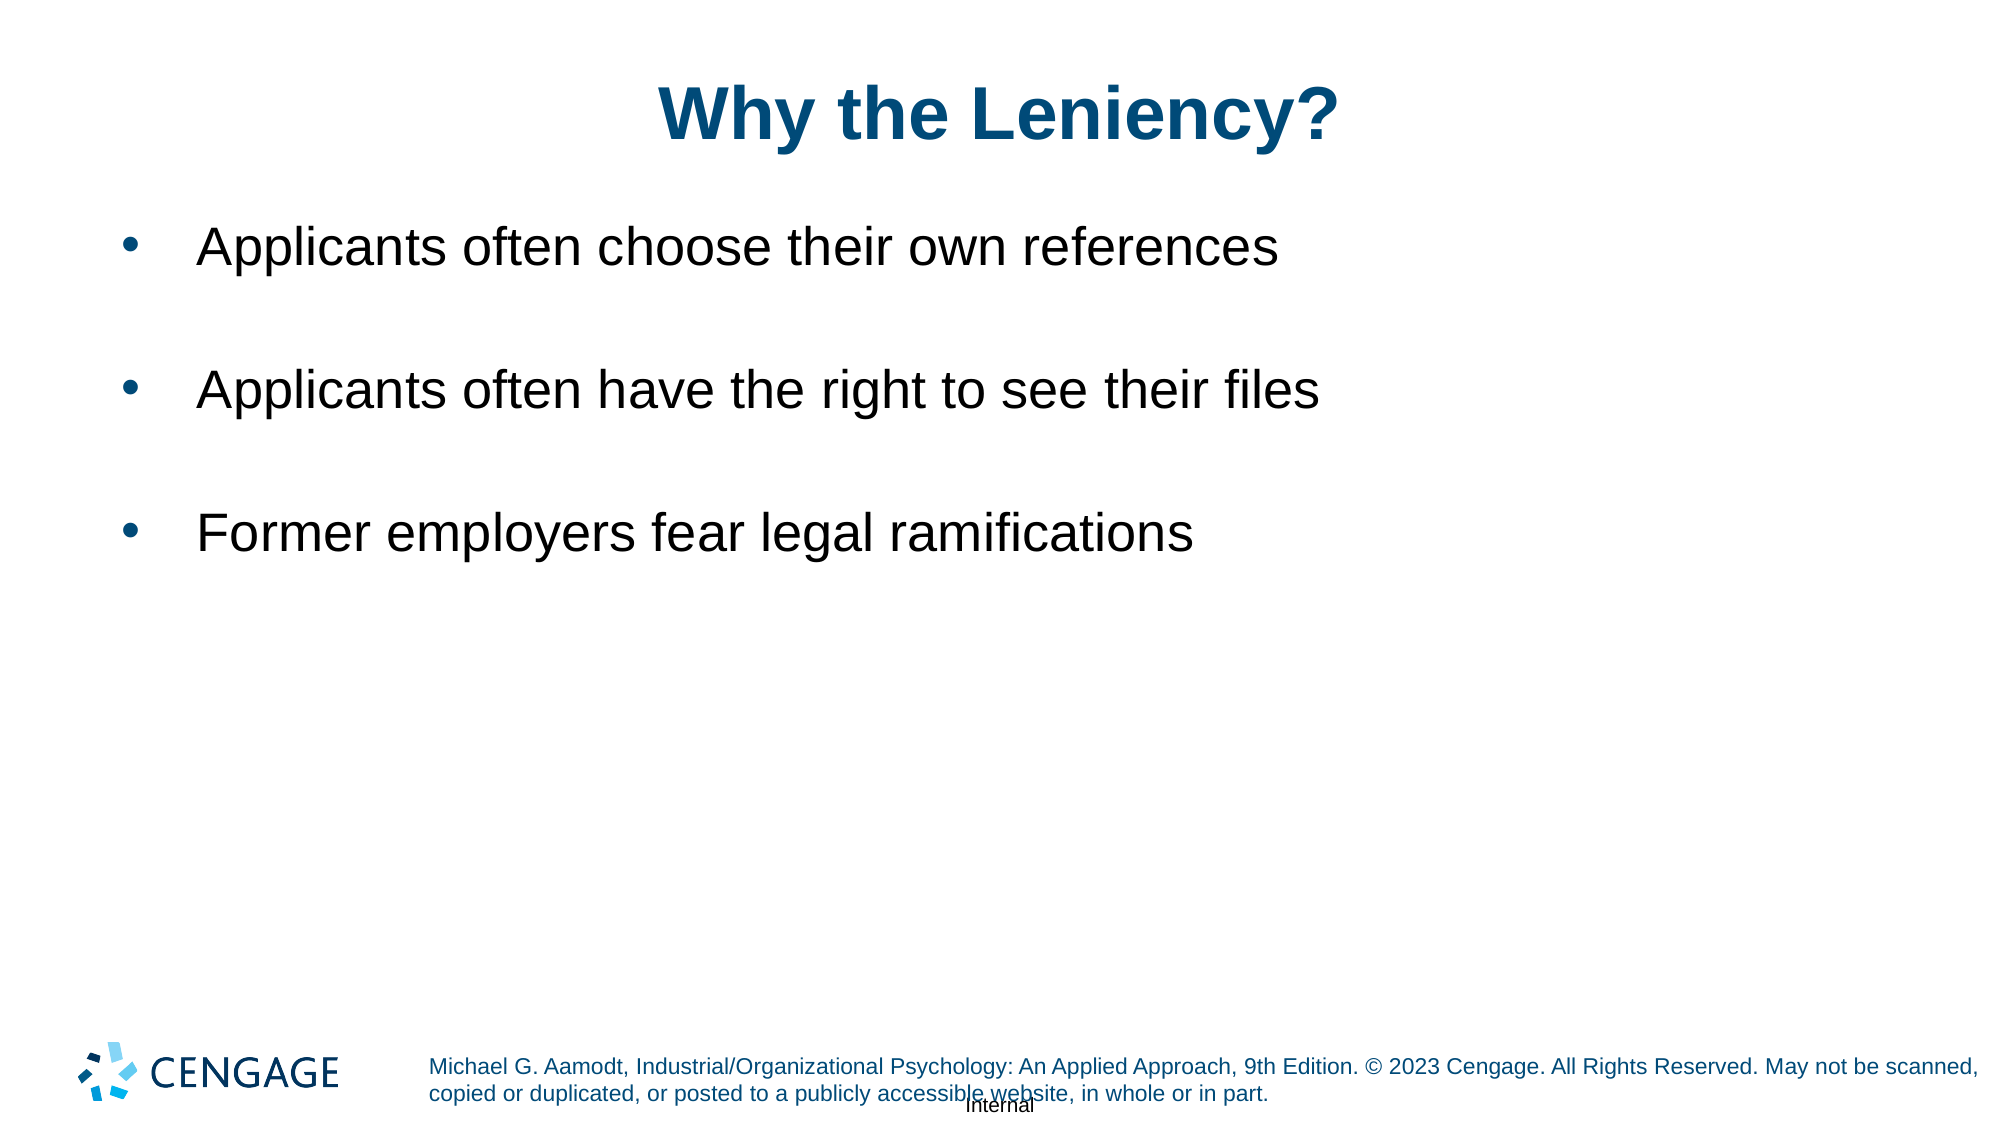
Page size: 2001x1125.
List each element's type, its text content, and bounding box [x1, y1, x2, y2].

picture [78, 1042, 338, 1101]
list Applicants often choose their own references Applicants often have the right to see their files Former employers fear legal ramifications [121, 211, 1880, 1000]
title Why the Leniency? [137, 34, 1863, 196]
